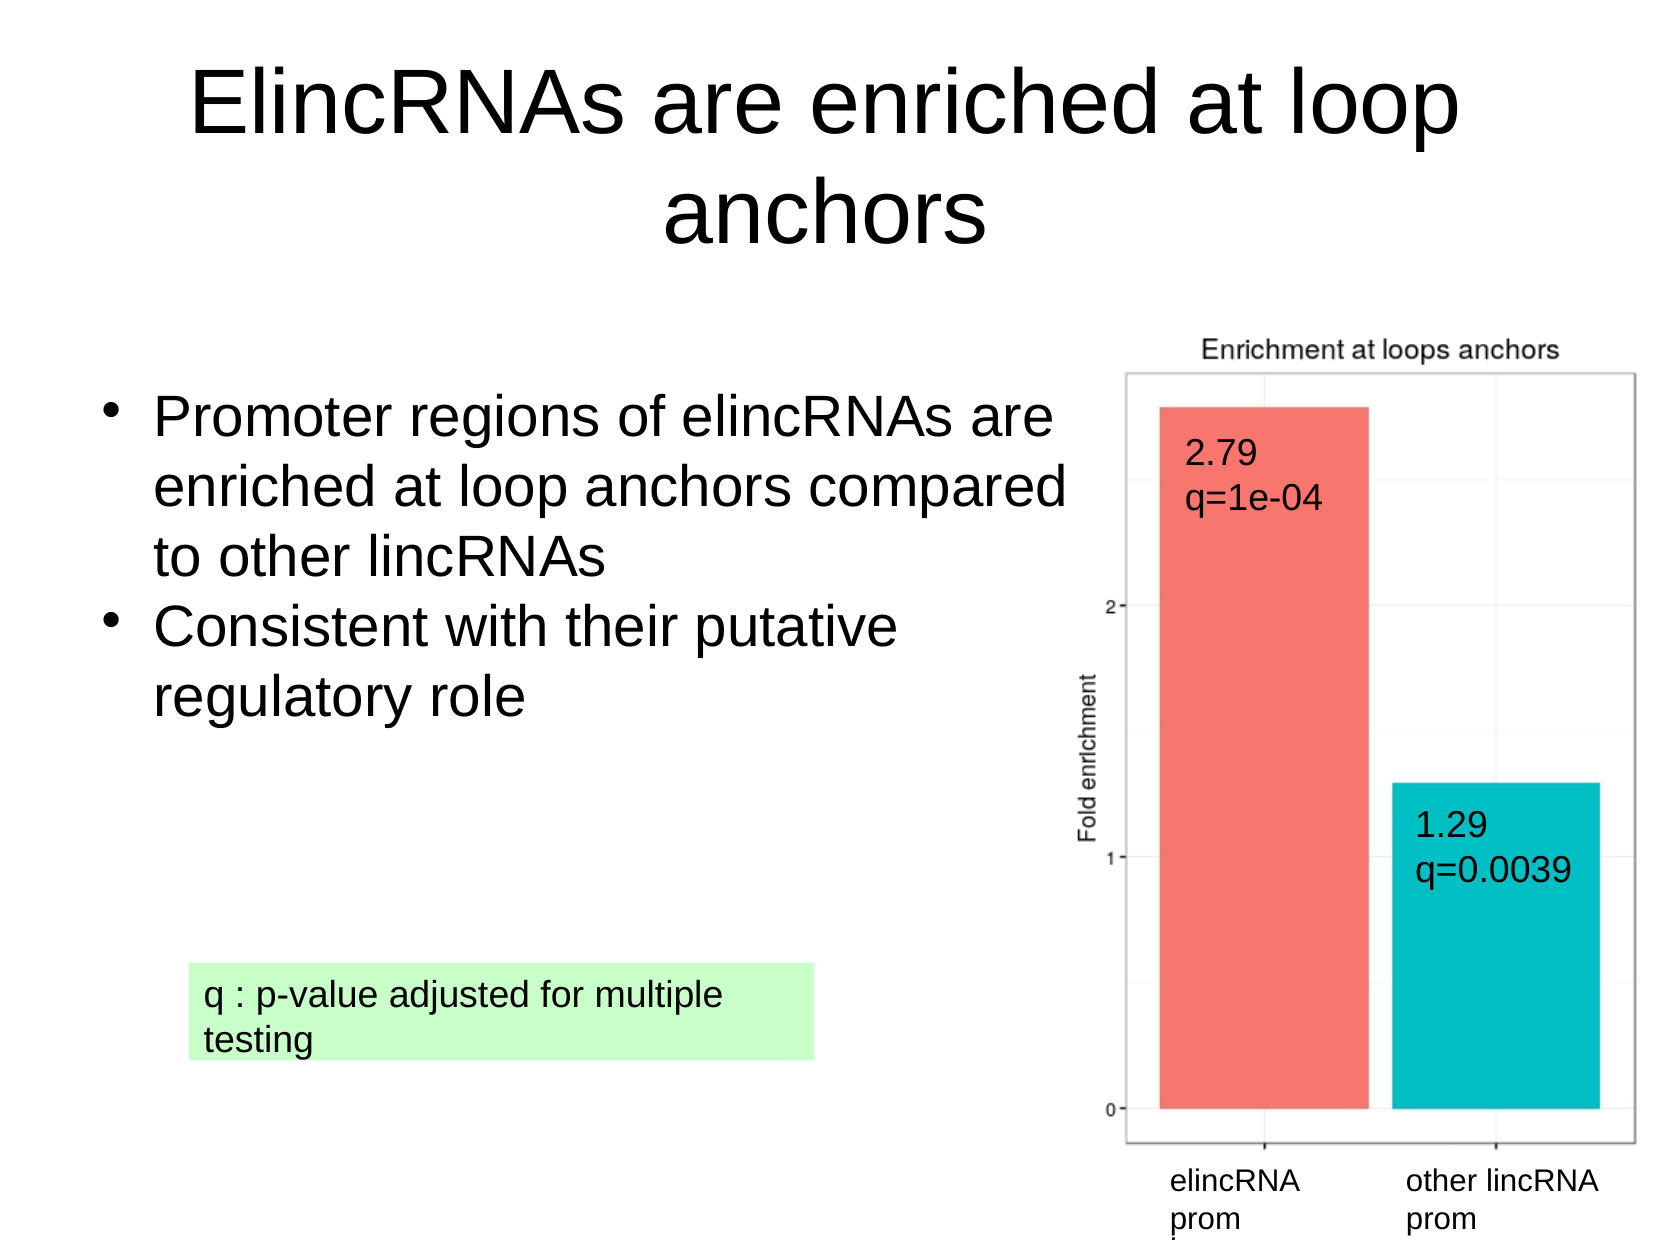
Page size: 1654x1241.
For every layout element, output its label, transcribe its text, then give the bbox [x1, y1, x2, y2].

text_box q : p-value adjusted for multiple testing [188, 962, 815, 1061]
text_box Promoter regions of elincRNAs are enriched at loop anchors compared to other lincRNAs Consistent with their putative regulatory role [82, 378, 1057, 1097]
picture [1062, 327, 1647, 1233]
text_box ElincRNAs are enriched at loop anchors [82, 49, 1570, 256]
